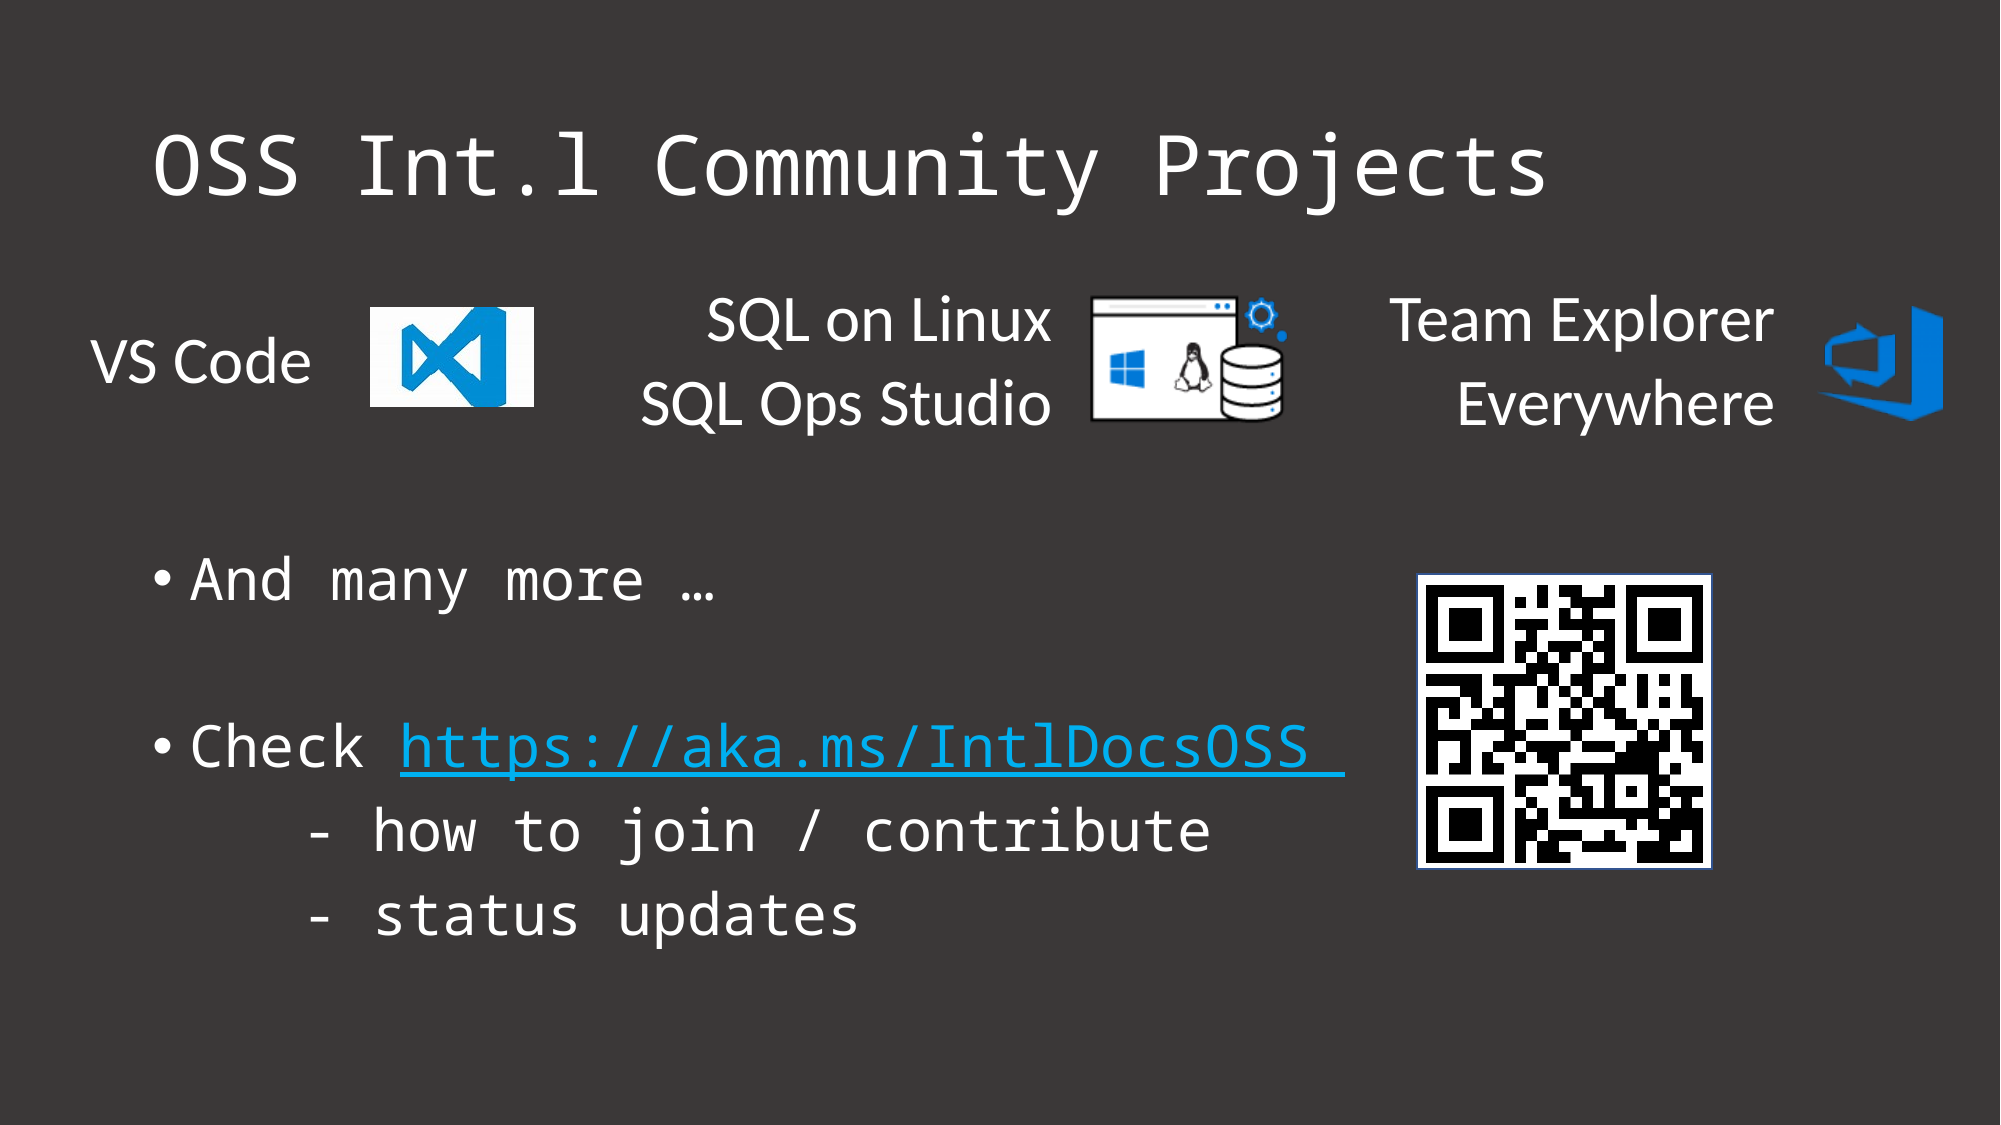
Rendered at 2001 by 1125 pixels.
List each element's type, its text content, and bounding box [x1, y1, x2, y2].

picture [1426, 585, 1703, 863]
list And many more … Check https://aka.ms/IntlDocsOSS - how to join / contribute - status updates [137, 451, 1863, 1014]
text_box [50, 302, 534, 424]
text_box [1350, 259, 1943, 467]
title OSS Int.l Community Projects [137, 59, 1863, 278]
text_box [1416, 573, 1713, 870]
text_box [590, 259, 1293, 467]
